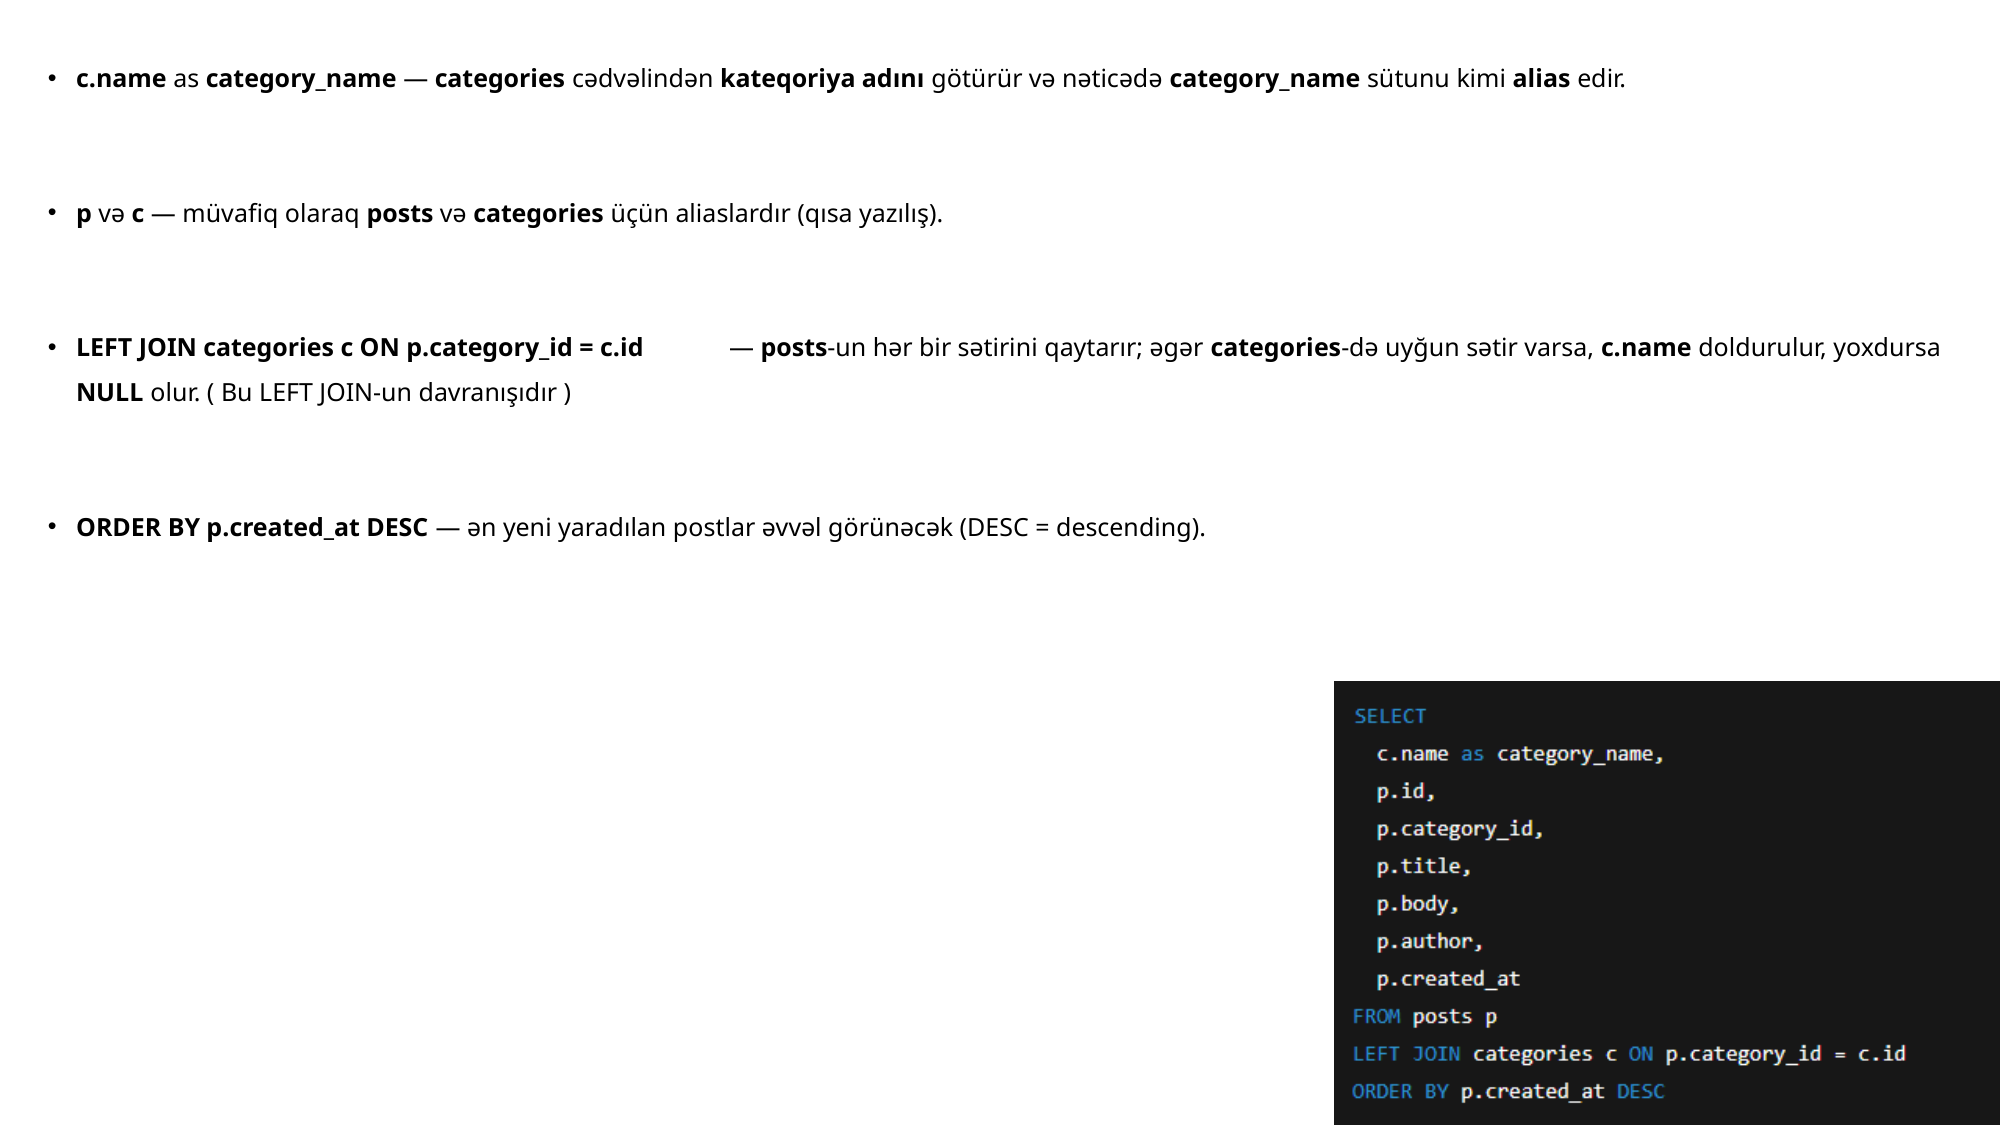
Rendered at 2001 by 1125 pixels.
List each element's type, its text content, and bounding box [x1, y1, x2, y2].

picture [1334, 681, 2000, 1125]
text_box c.name as category_name — categories cədvəlindən kateqoriya adını götürür və nəticədə category_name sütunu kimi alias edir. p və c — müvafiq olaraq posts və categories üçün aliaslardır (qısa yazılış). LEFT JOIN categories c ON p.category_id = c.id — posts-un hər bir sətirini qaytarır; əgər categories-də uyğun sətir varsa, c.name doldurulur, yoxdursa NULL olur. ( Bu LEFT JOIN-un davranışıdır ) ORDER BY p.created_at DESC — ən yeni yaradılan postlar əvvəl görünəcək (DESC = descending). [33, 40, 1973, 639]
